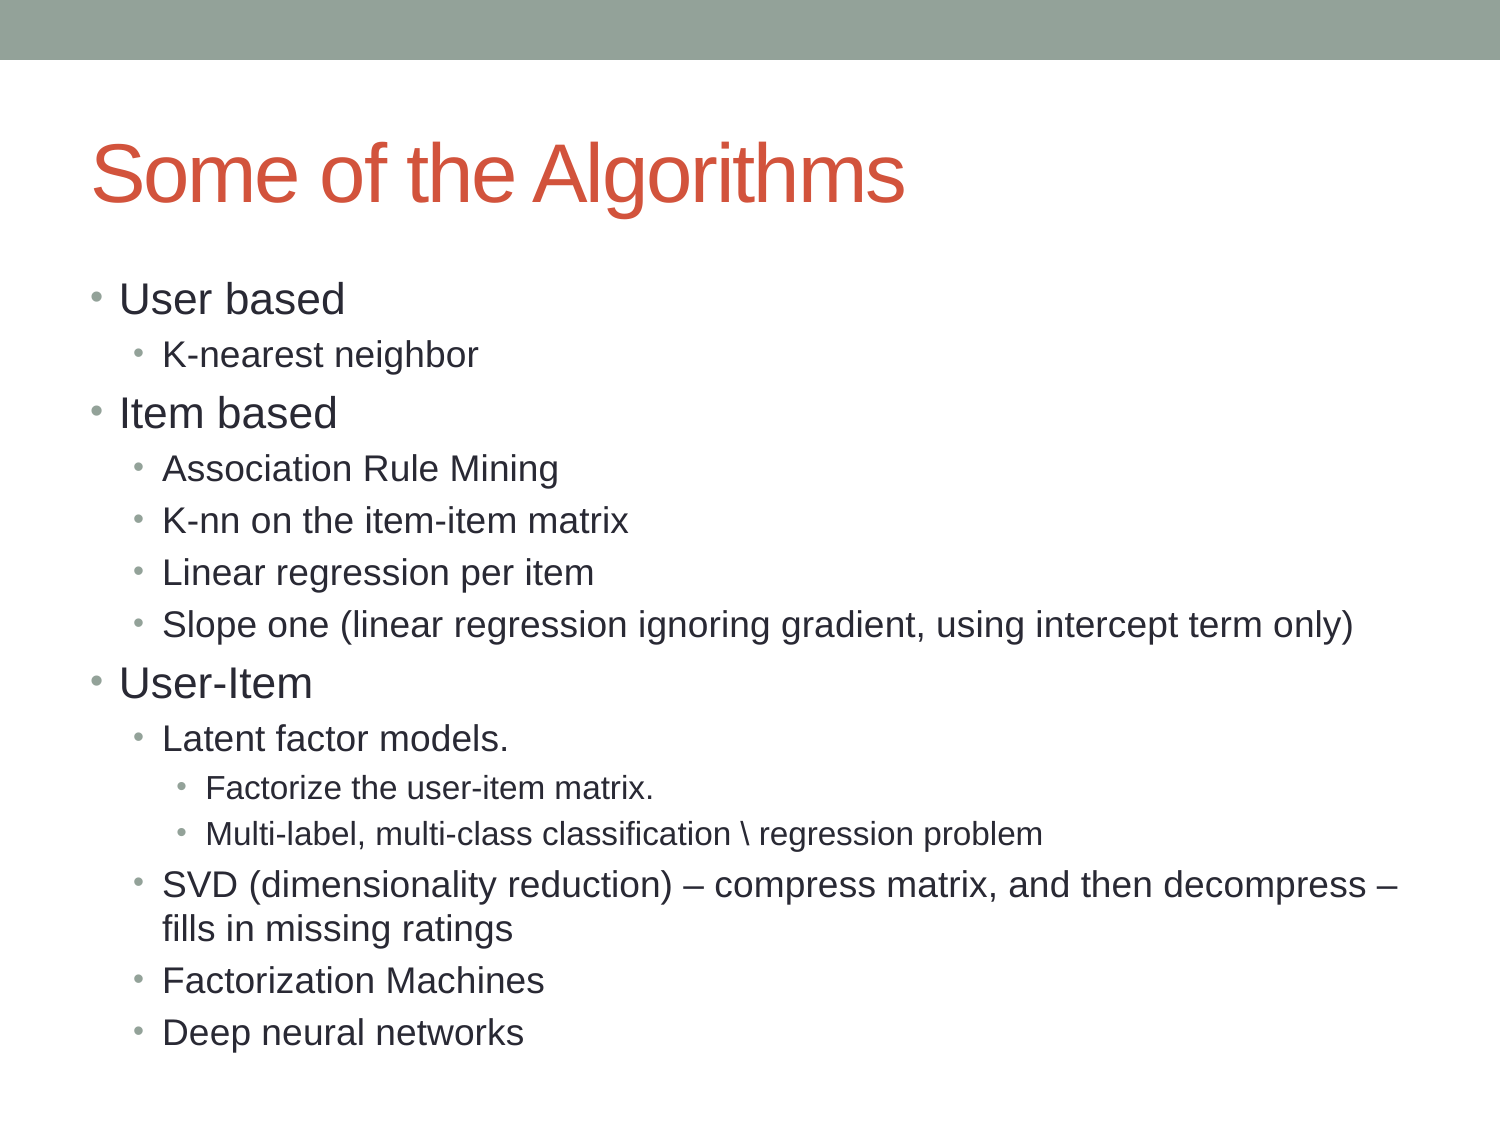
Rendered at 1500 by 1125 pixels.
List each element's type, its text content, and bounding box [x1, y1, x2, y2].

list User based K-nearest neighbor Item based Association Rule Mining K-nn on the item-item matrix Linear regression per item Slope one (linear regression ignoring gradient, using intercept term only) User-Item Latent factor models. Factorize the user-item matrix. Multi-label, multi-class classification \ regression problem SVD (dimensionality reduction) – compress matrix, and then decompress – fills in missing ratings Factorization Machines Deep neural networks [75, 262, 1425, 1063]
title Some of the Algorithms [75, 87, 1425, 250]
